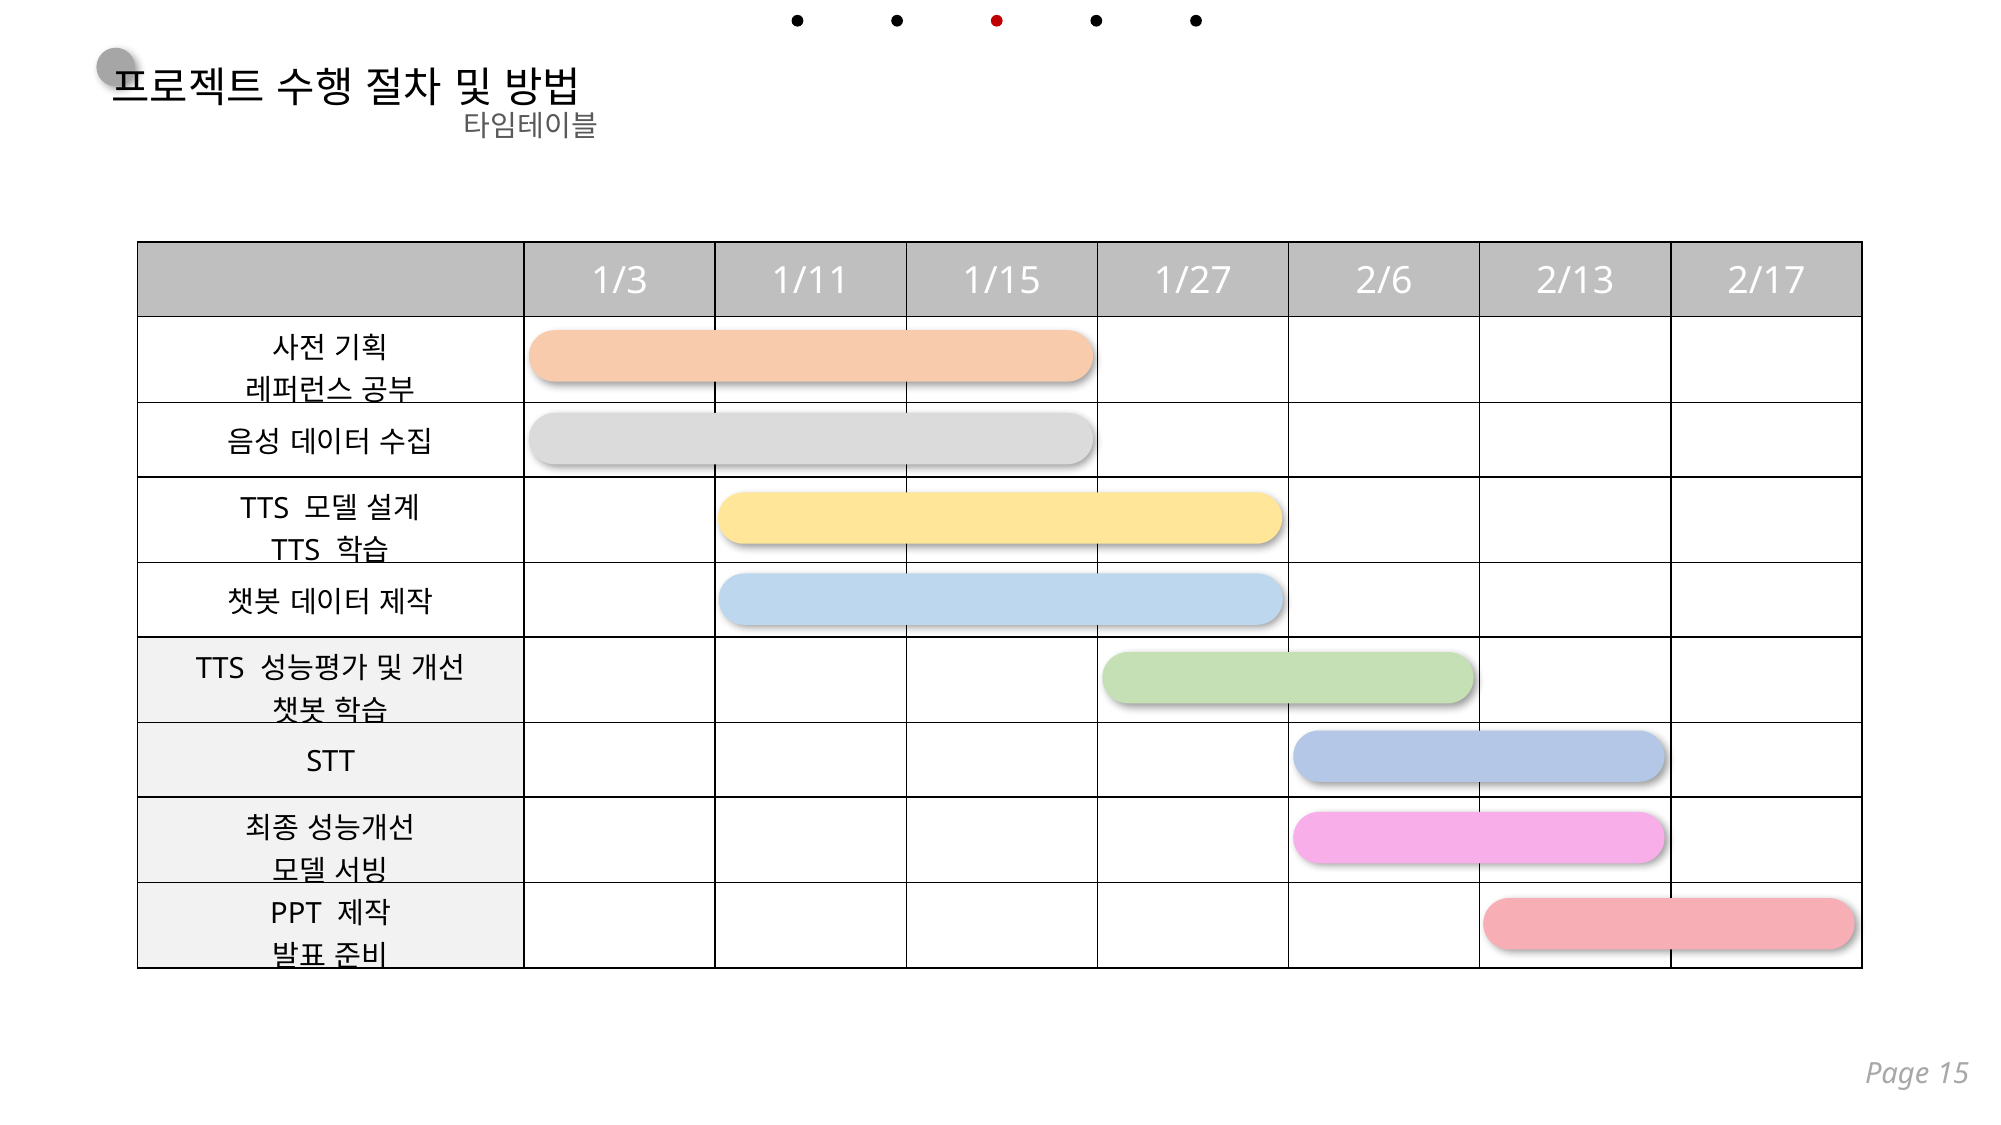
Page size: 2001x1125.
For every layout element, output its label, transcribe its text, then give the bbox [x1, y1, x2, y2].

table_cell [1289, 317, 1479, 386]
table_cell [1098, 317, 1288, 386]
table_header 1/3 [525, 243, 714, 316]
table_header 1/27 [1098, 243, 1288, 316]
table_cell 사전 기획 레퍼런스 공부 [138, 317, 523, 386]
table_cell [907, 563, 1097, 571]
table_cell [716, 317, 906, 328]
table_cell [1480, 798, 1670, 824]
table_cell [1480, 387, 1670, 402]
text_box [1292, 729, 1666, 783]
table_cell [907, 387, 1097, 402]
table_cell [716, 798, 906, 882]
table_cell [1090, 379, 1097, 386]
table_cell [1098, 539, 1288, 562]
table_cell [1289, 723, 1479, 796]
table_cell [907, 723, 1097, 796]
table_cell [716, 563, 906, 598]
table_cell [716, 638, 906, 722]
table_cell [1672, 403, 1861, 476]
table_cell [1672, 563, 1861, 636]
table_cell [1098, 638, 1288, 722]
table_cell [1480, 723, 1670, 743]
text_box [527, 329, 1095, 383]
table_cell [907, 798, 1097, 882]
table_cell 사전 기획 레퍼런스 공부 [138, 387, 523, 402]
table_cell [907, 638, 1097, 722]
table_cell [1289, 403, 1479, 476]
table_cell [907, 883, 1097, 967]
table_cell [1672, 944, 1861, 967]
table_cell [1289, 478, 1479, 562]
text_box [1189, 13, 1204, 28]
table_cell [1480, 883, 1670, 967]
table_cell [907, 554, 1097, 562]
table_cell [1480, 638, 1670, 722]
table_cell [1289, 563, 1479, 636]
table_cell [716, 478, 906, 513]
table_cell [1098, 387, 1288, 402]
table_cell [1098, 883, 1288, 967]
table_cell [716, 531, 906, 562]
table_cell [1672, 638, 1861, 722]
table_cell 챗봇 데이터 제작 [138, 563, 523, 636]
table_cell [716, 607, 906, 636]
table_header 2/6 [1289, 243, 1479, 316]
table_cell [1289, 638, 1479, 664]
text_box [1101, 650, 1475, 705]
table_cell [525, 478, 714, 562]
table_header 1/15 [907, 243, 1097, 316]
table_cell [1289, 699, 1479, 722]
table_cell [1672, 317, 1861, 386]
table_cell TTS 성능평가 및 개선 챗봇 학습 [138, 638, 523, 722]
table_cell [1480, 563, 1670, 636]
text_box [1292, 810, 1666, 865]
table_cell [1289, 798, 1479, 882]
table_cell [1289, 387, 1479, 402]
table_cell [1480, 859, 1670, 882]
table_cell [1098, 621, 1288, 636]
text_box 타임테이블 [299, 99, 614, 150]
table_cell 음성 데이터 수집 [138, 403, 523, 476]
table_cell [907, 478, 1097, 490]
table_cell [525, 403, 714, 476]
table_cell [1098, 478, 1288, 505]
table_cell [907, 403, 1097, 423]
table_cell [716, 403, 906, 410]
table_cell [1480, 403, 1670, 476]
table_cell [716, 723, 906, 796]
table_cell PPT 제작 발표 준비 [138, 883, 523, 967]
table_cell [1098, 798, 1288, 882]
text_box [717, 572, 1284, 626]
table_cell STT [138, 723, 523, 796]
table_cell [525, 883, 714, 967]
table_cell TTS 모델 설계 TTS 학습 [138, 478, 523, 562]
table_cell 최종 성능개선 모델 서빙 [138, 798, 523, 882]
text_box [890, 13, 905, 28]
table_header [138, 243, 523, 316]
table_header 1/11 [716, 243, 906, 316]
table_cell [525, 563, 714, 636]
table_cell [907, 317, 1097, 341]
table_cell [1672, 387, 1861, 402]
table_cell [525, 387, 714, 402]
table_cell [1672, 883, 1861, 912]
table_cell [525, 723, 714, 796]
table_cell [525, 798, 714, 882]
text_box [1482, 897, 1856, 951]
table_cell [1098, 723, 1288, 796]
slide_number Page 15 [1850, 1044, 2000, 1105]
table_cell [1672, 798, 1861, 882]
table_cell [907, 462, 1097, 476]
table_cell [525, 317, 714, 386]
text_box [527, 411, 1095, 466]
text_box [790, 13, 805, 28]
table_cell [1480, 317, 1670, 386]
table_cell [716, 392, 906, 402]
table_cell [716, 883, 906, 967]
table_header 2/13 [1480, 243, 1670, 316]
table_cell [1480, 478, 1670, 562]
table_cell [1480, 777, 1670, 796]
table_cell [525, 638, 714, 722]
table_cell [1672, 478, 1861, 562]
table_cell [1098, 403, 1288, 476]
text_box [100, 46, 131, 53]
table_cell [1672, 723, 1861, 796]
text_box [989, 13, 1004, 28]
table_header 2/17 [1672, 243, 1861, 316]
text_box 프로젝트 수행 절차 및 방법 [96, 53, 617, 119]
table_cell [1098, 563, 1288, 585]
text_box [1089, 13, 1104, 28]
table_cell [1289, 883, 1479, 967]
text_box [716, 491, 1284, 545]
